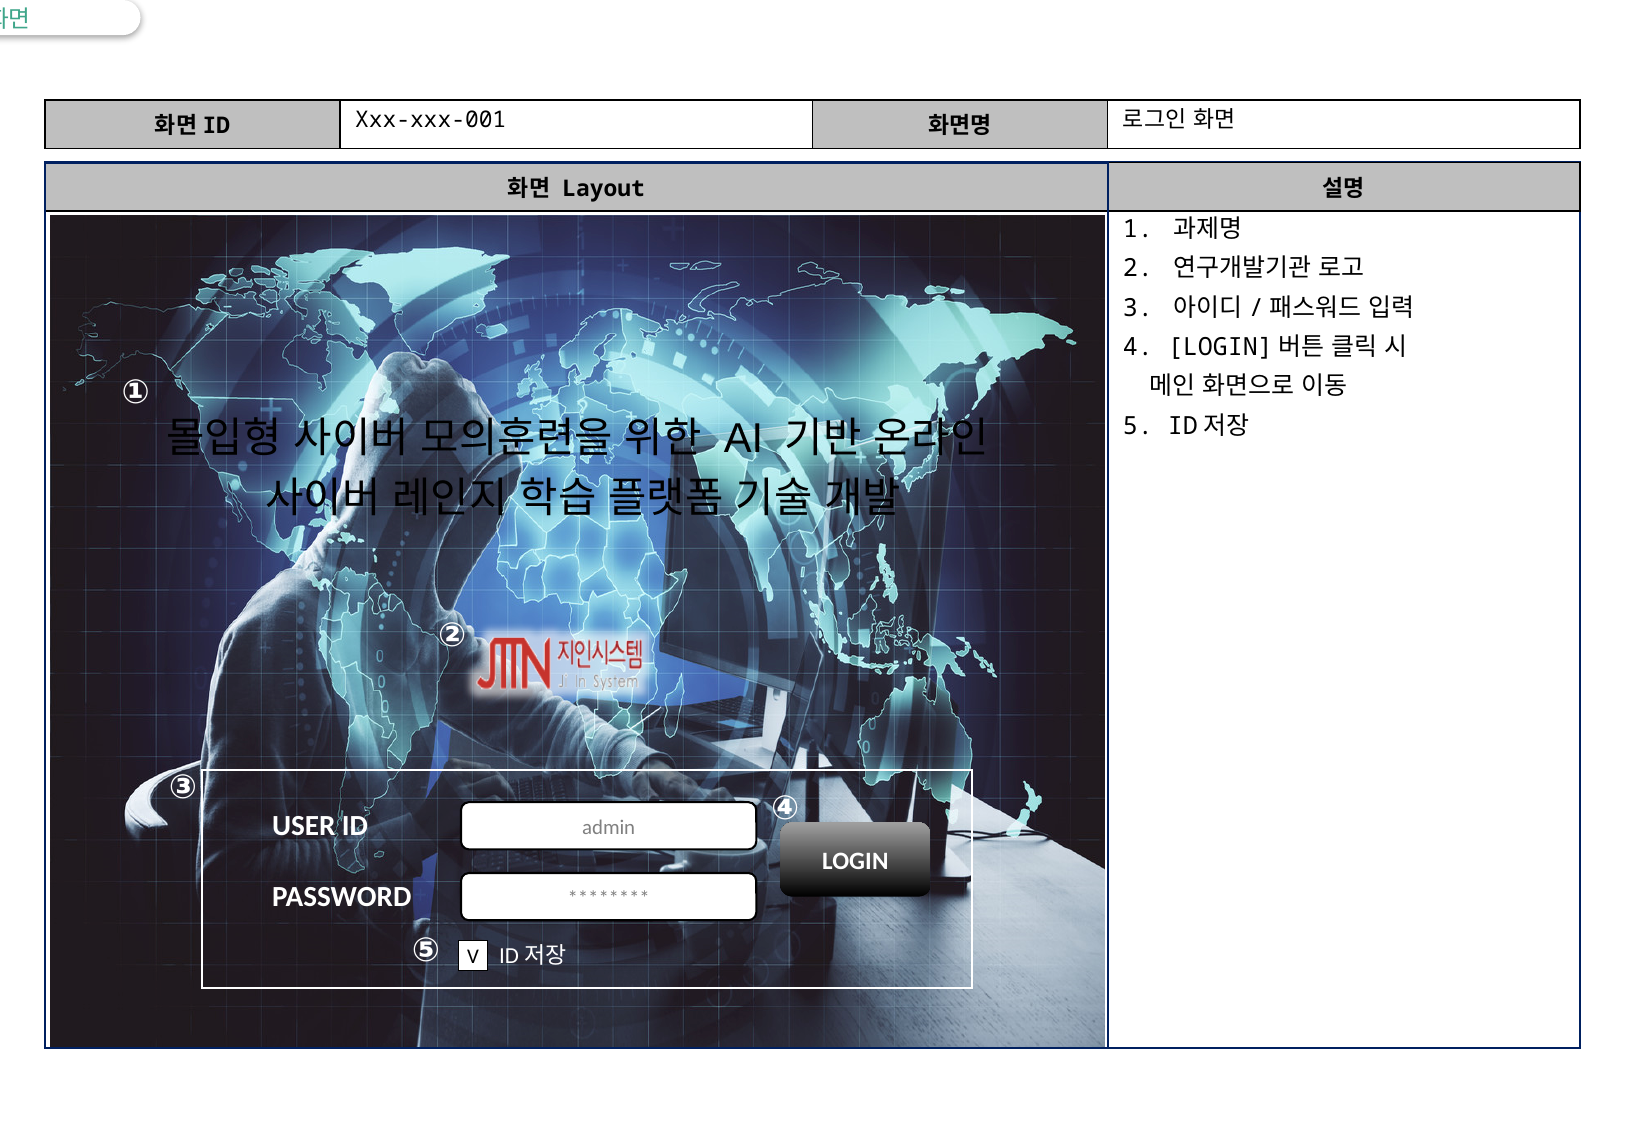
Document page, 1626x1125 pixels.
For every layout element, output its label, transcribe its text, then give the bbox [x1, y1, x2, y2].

picture [50, 215, 1105, 1047]
list Xxx-xxx-001 [340, 99, 813, 148]
list 1. 과제명 2. 연구개발기관 로고 3. 아이디/패스워드 입력 4. [LOGIN]버튼 클릭 시 메인 화면으로 이동 5. ID저장 [1107, 208, 1580, 1049]
text_box 모의훈련 초기 화면 [0, 0, 141, 36]
list 로그인 화면 [1107, 99, 1581, 148]
